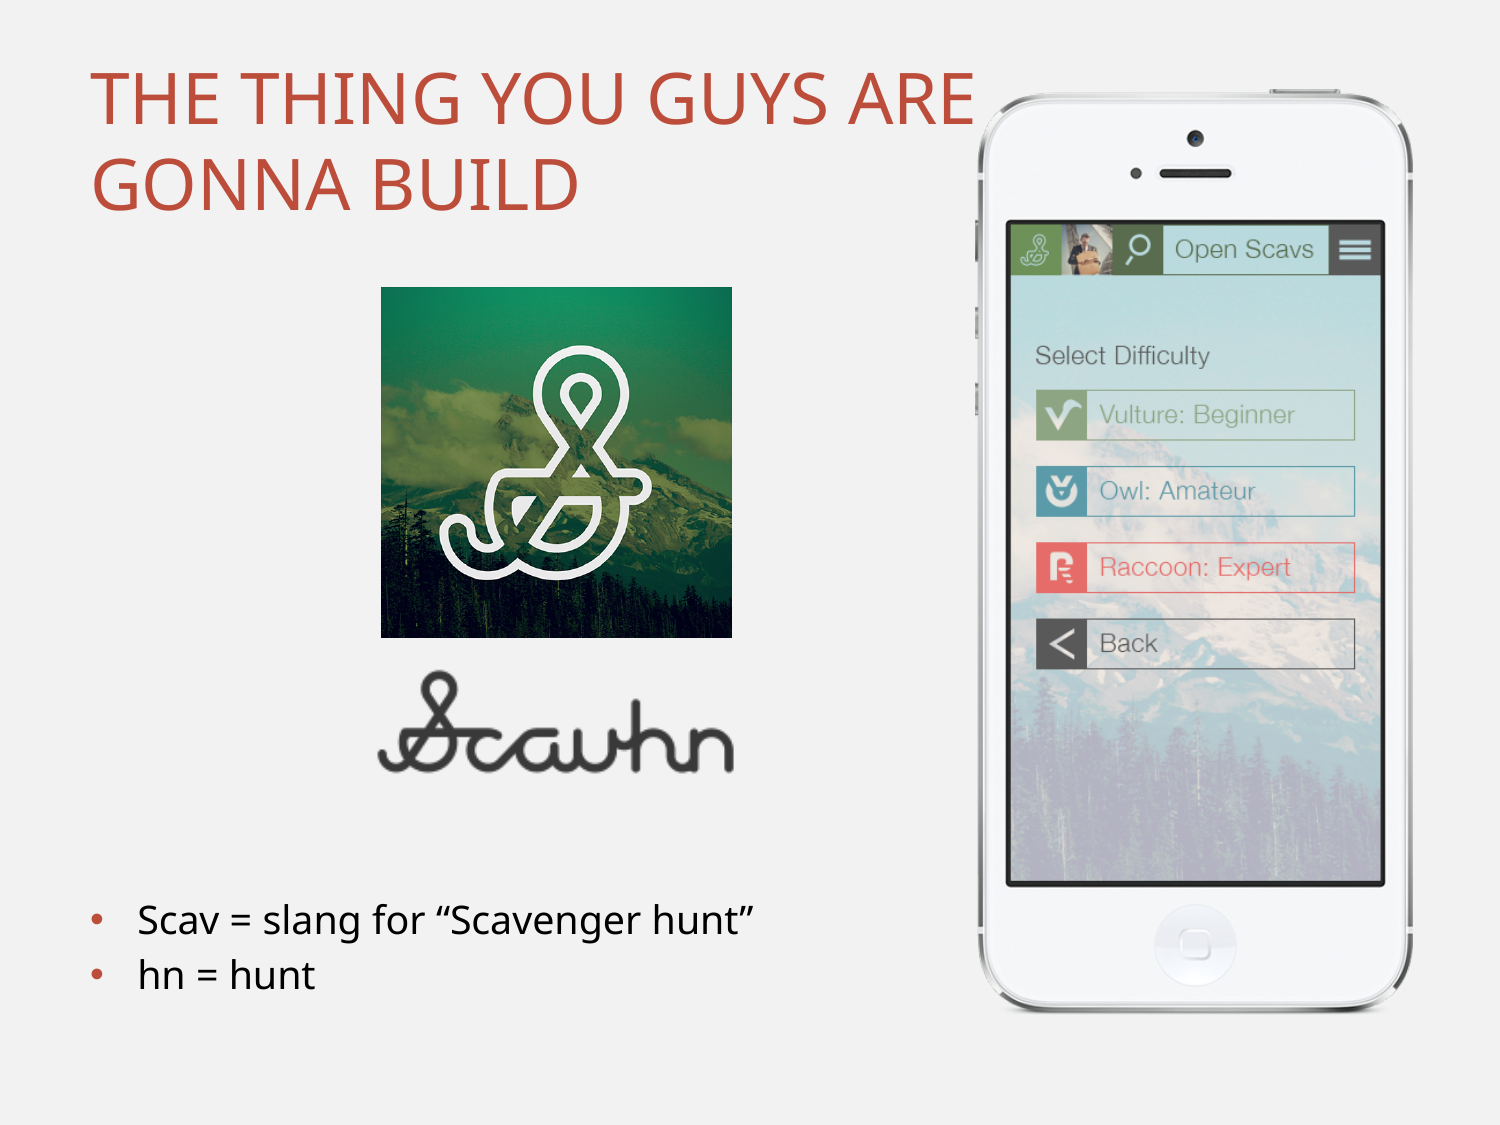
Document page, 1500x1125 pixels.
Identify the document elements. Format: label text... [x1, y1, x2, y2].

picture [380, 287, 732, 638]
picture [362, 665, 751, 788]
list Scav = slang for “Scavenger hunt” hn = hunt [75, 887, 969, 1005]
list Scav = slang for “Scavenger hunt” hn = hunt [1416, 887, 1425, 1005]
picture [974, 87, 1413, 1015]
title The thing you guys are gonna build [75, 45, 1425, 233]
